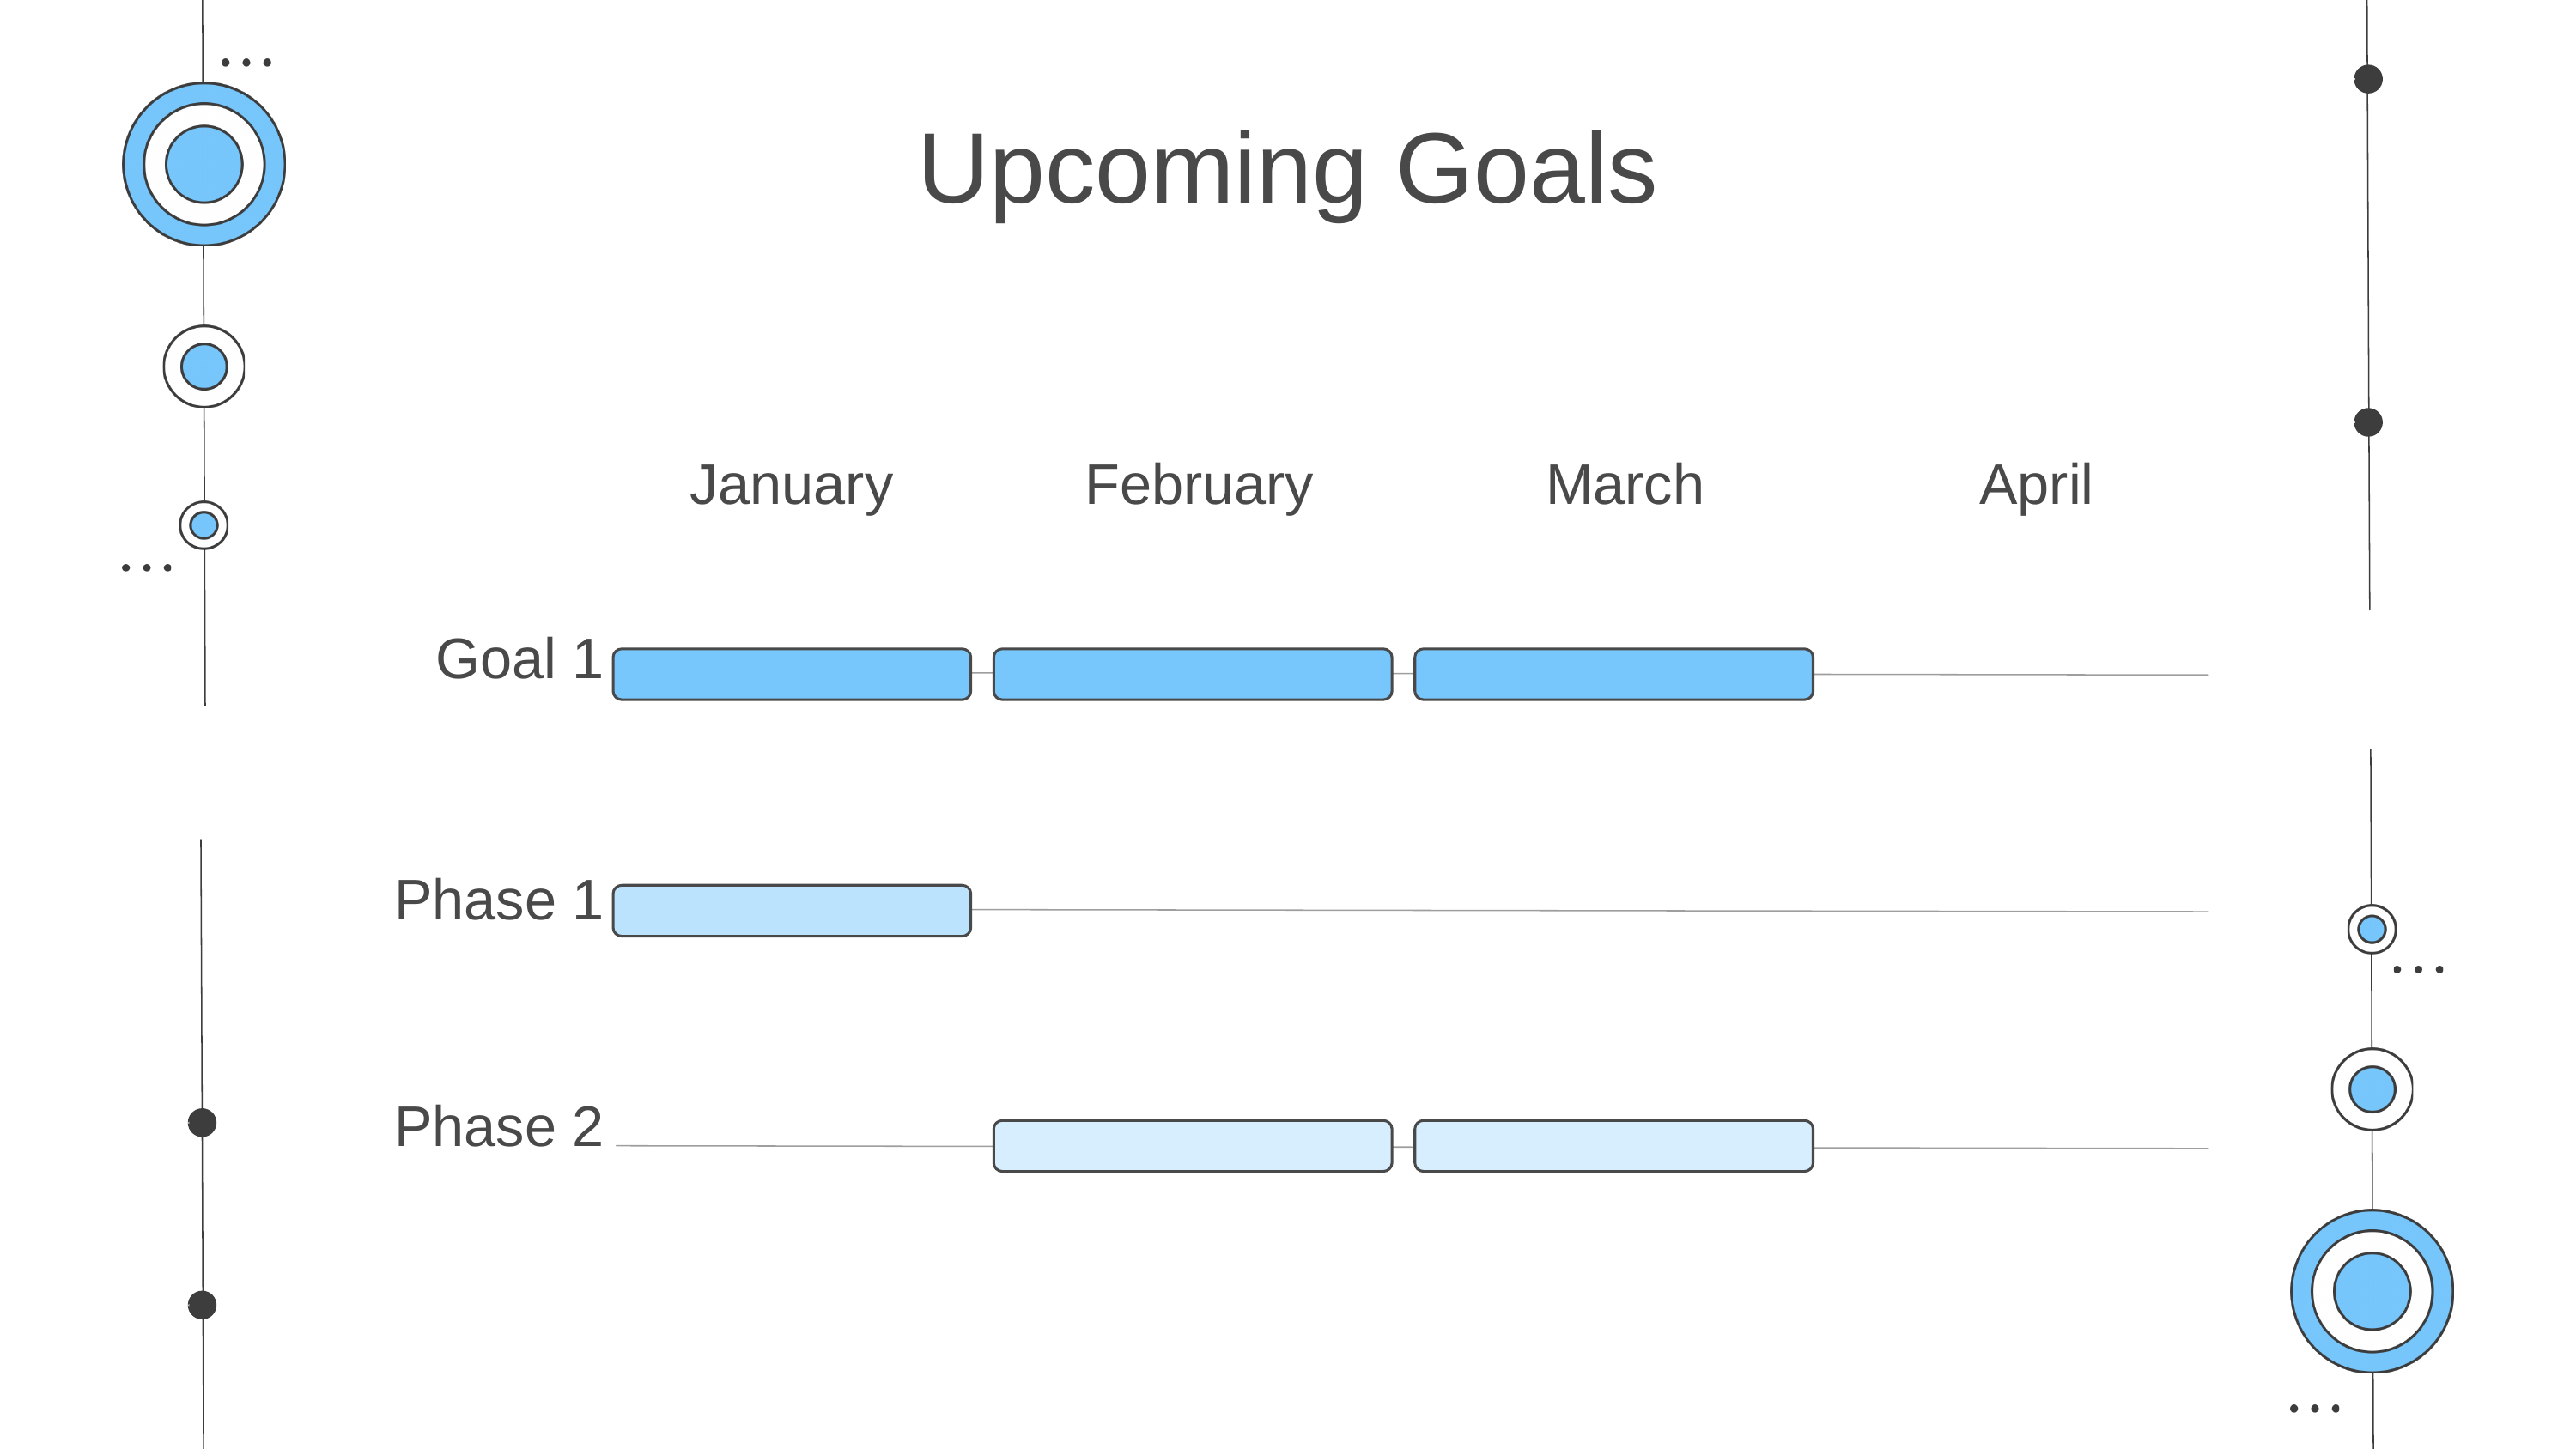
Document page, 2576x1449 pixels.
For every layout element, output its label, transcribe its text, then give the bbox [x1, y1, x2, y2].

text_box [2354, 64, 2384, 94]
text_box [992, 1119, 1394, 1173]
text_box Goal 1 [377, 621, 605, 690]
text_box April [1874, 446, 2199, 516]
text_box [611, 646, 973, 701]
text_box [179, 500, 229, 550]
text_box [162, 324, 246, 408]
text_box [992, 646, 1394, 701]
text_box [611, 883, 973, 938]
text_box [1413, 1119, 1815, 1173]
text_box [2290, 1209, 2454, 1373]
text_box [1413, 646, 1815, 701]
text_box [187, 1290, 217, 1320]
text_box [2290, 1404, 2340, 1413]
text_box Upcoming Goals [526, 102, 2050, 223]
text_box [2354, 408, 2384, 437]
text_box February [1033, 446, 1367, 516]
text_box [2393, 966, 2444, 973]
text_box January [629, 446, 954, 516]
text_box [222, 58, 271, 67]
text_box Phase 2 [377, 1078, 605, 1158]
text_box [2330, 1047, 2414, 1131]
text_box [121, 82, 286, 246]
text_box [2347, 904, 2397, 955]
text_box [121, 564, 172, 573]
text_box Phase 1 [394, 852, 605, 1010]
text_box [187, 1107, 217, 1137]
text_box March [1463, 446, 1787, 516]
